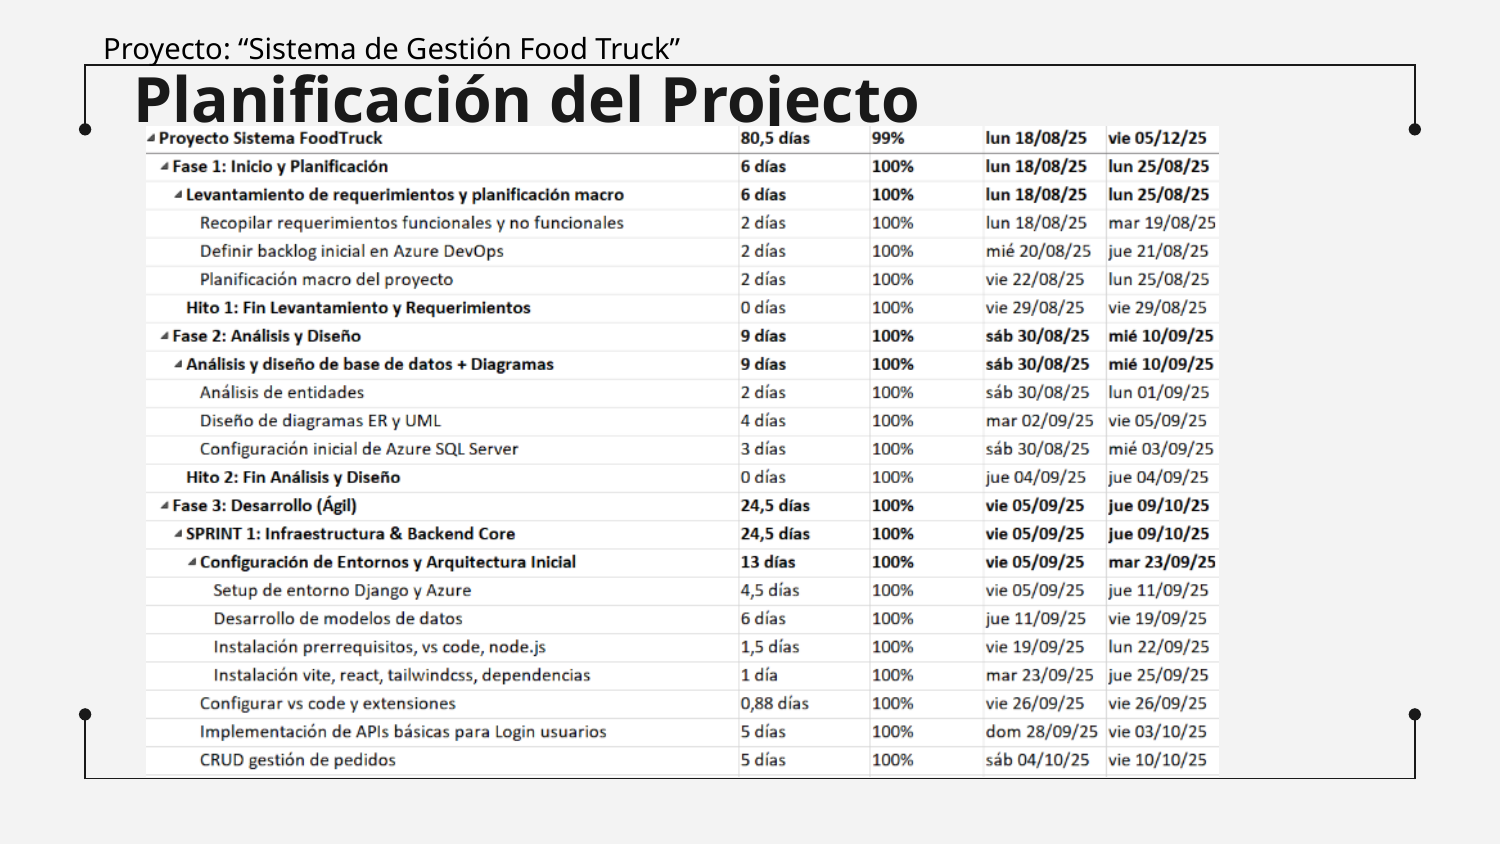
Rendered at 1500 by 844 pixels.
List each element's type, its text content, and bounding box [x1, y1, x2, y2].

text_box Proyecto: “Sistema de Gestión Food Truck” [88, 22, 839, 73]
title Planificación del Projecto [118, 44, 1383, 139]
picture [146, 126, 1219, 777]
